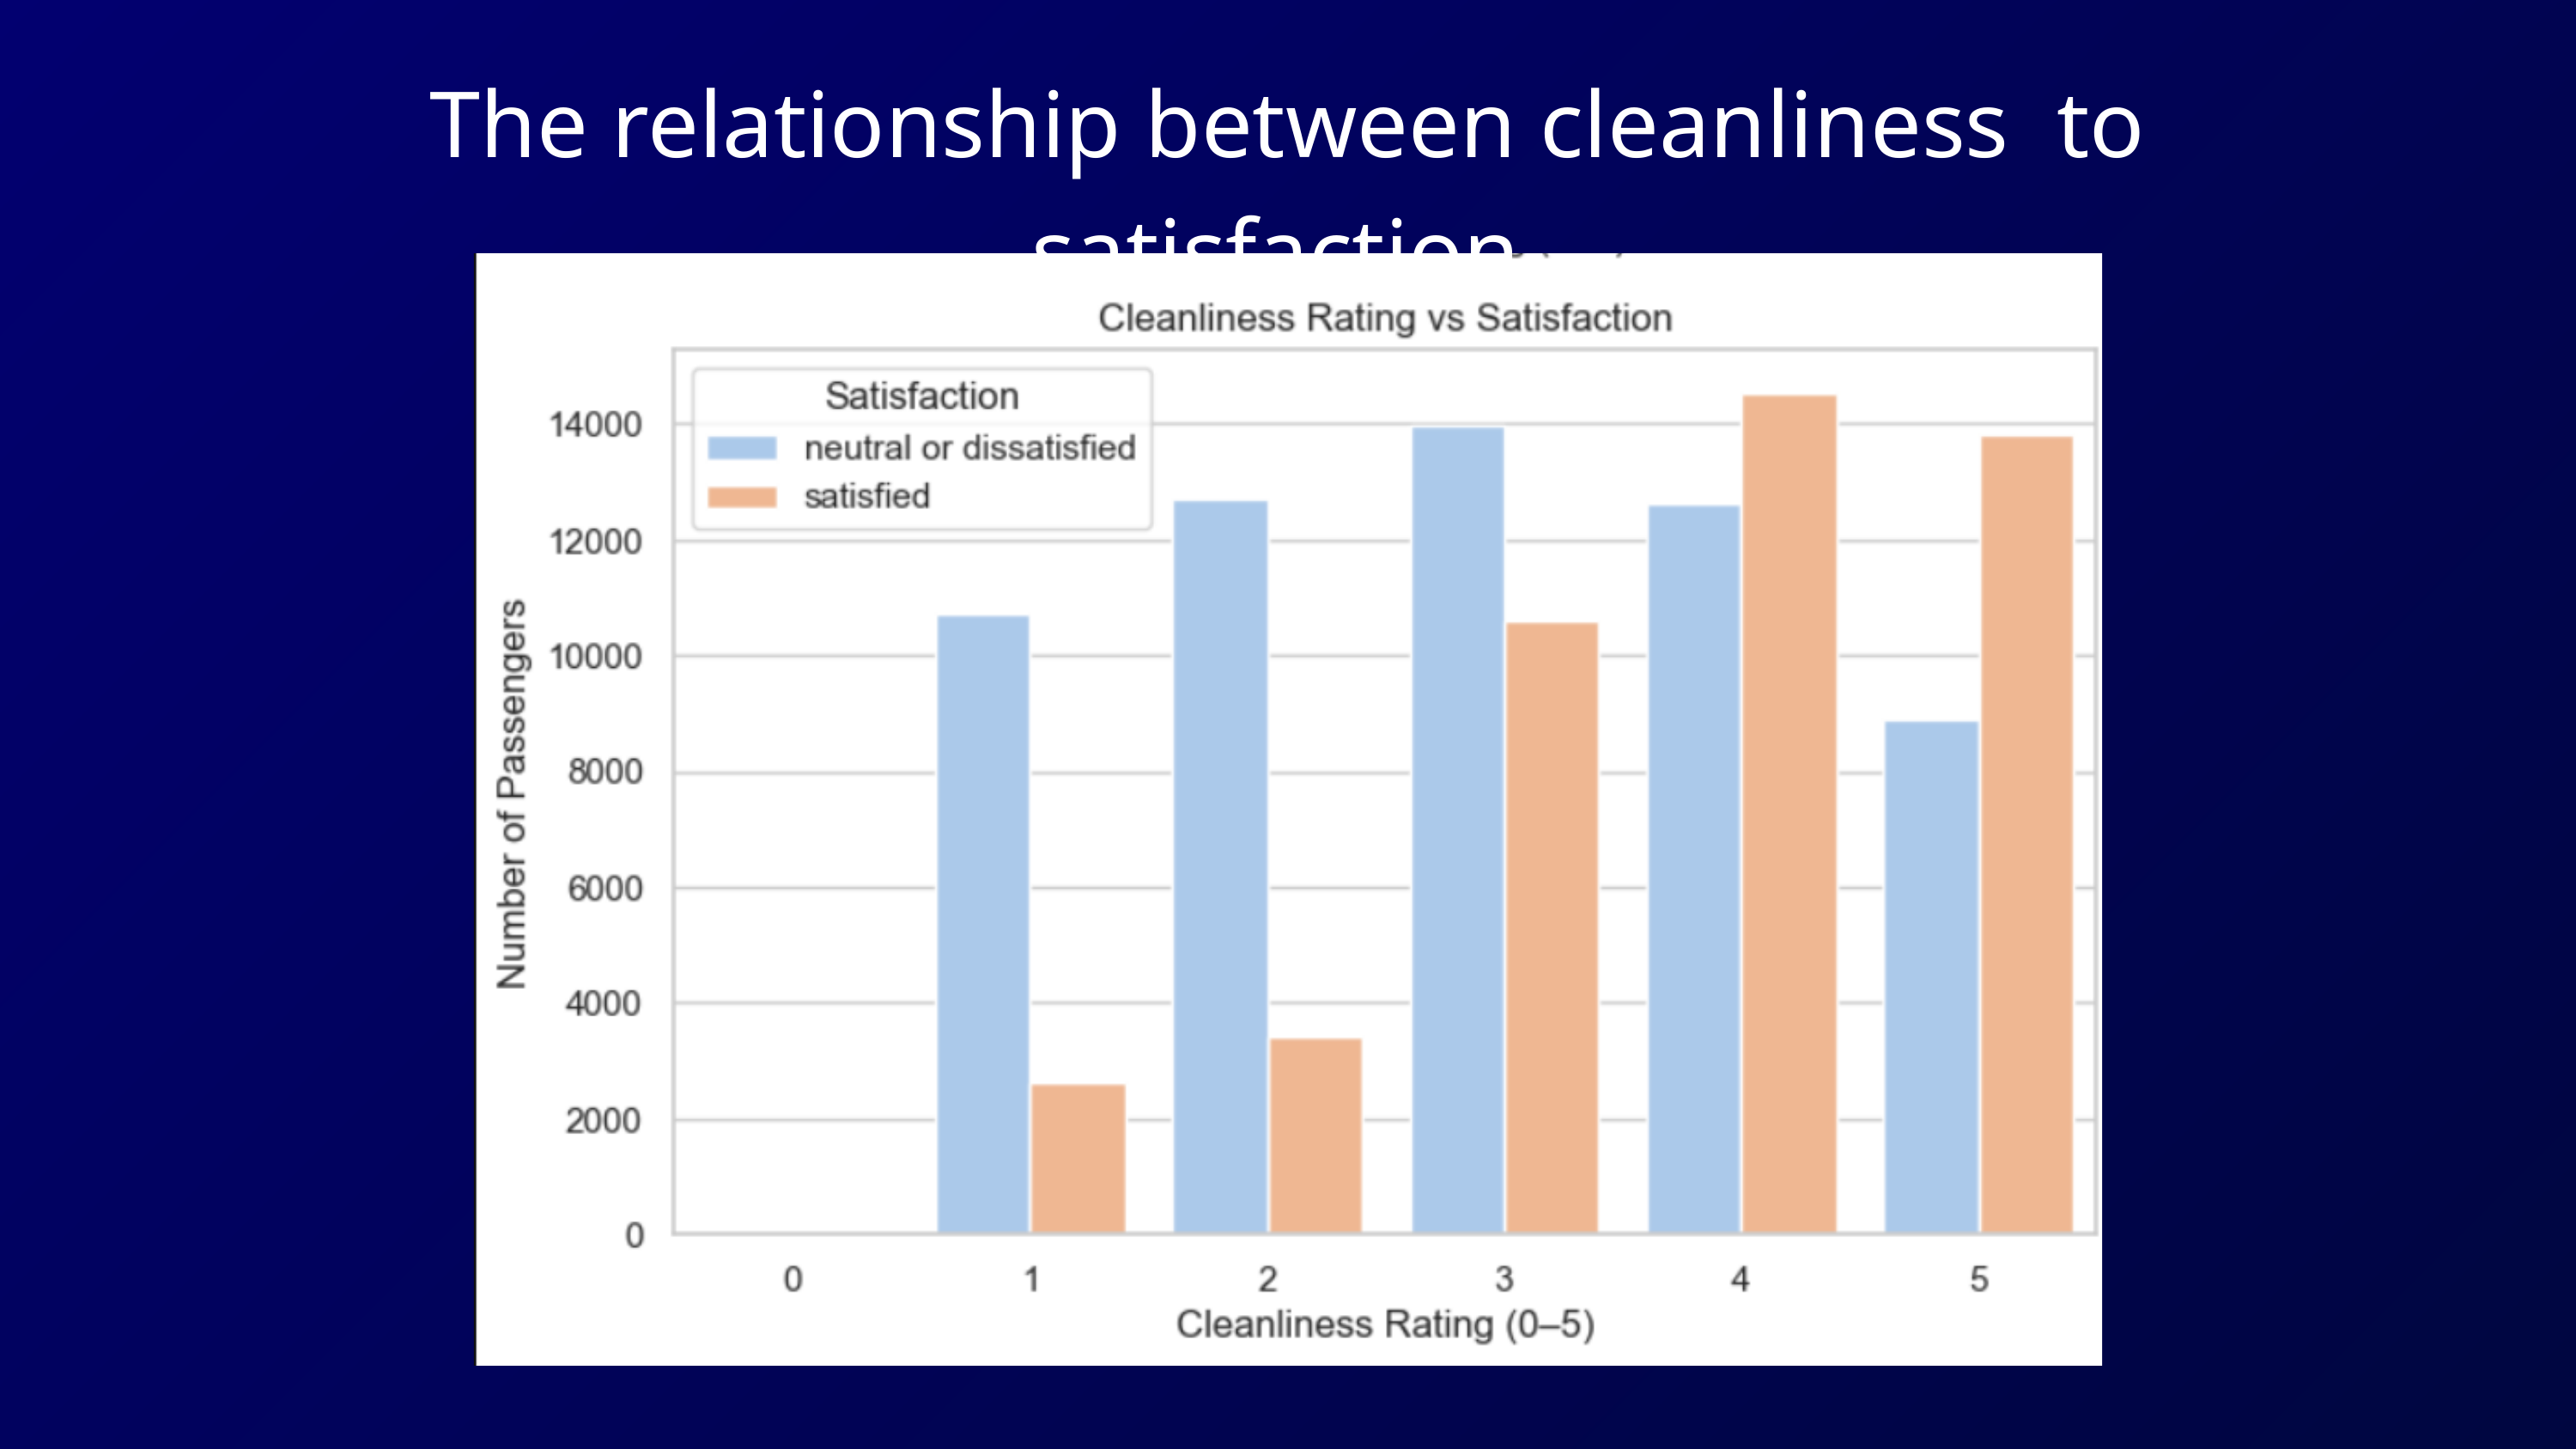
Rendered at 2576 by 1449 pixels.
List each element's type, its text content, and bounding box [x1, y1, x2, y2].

text_box The relationship between cleanliness to satisfaction [212, 48, 2364, 304]
text_box [473, 304, 2103, 1366]
